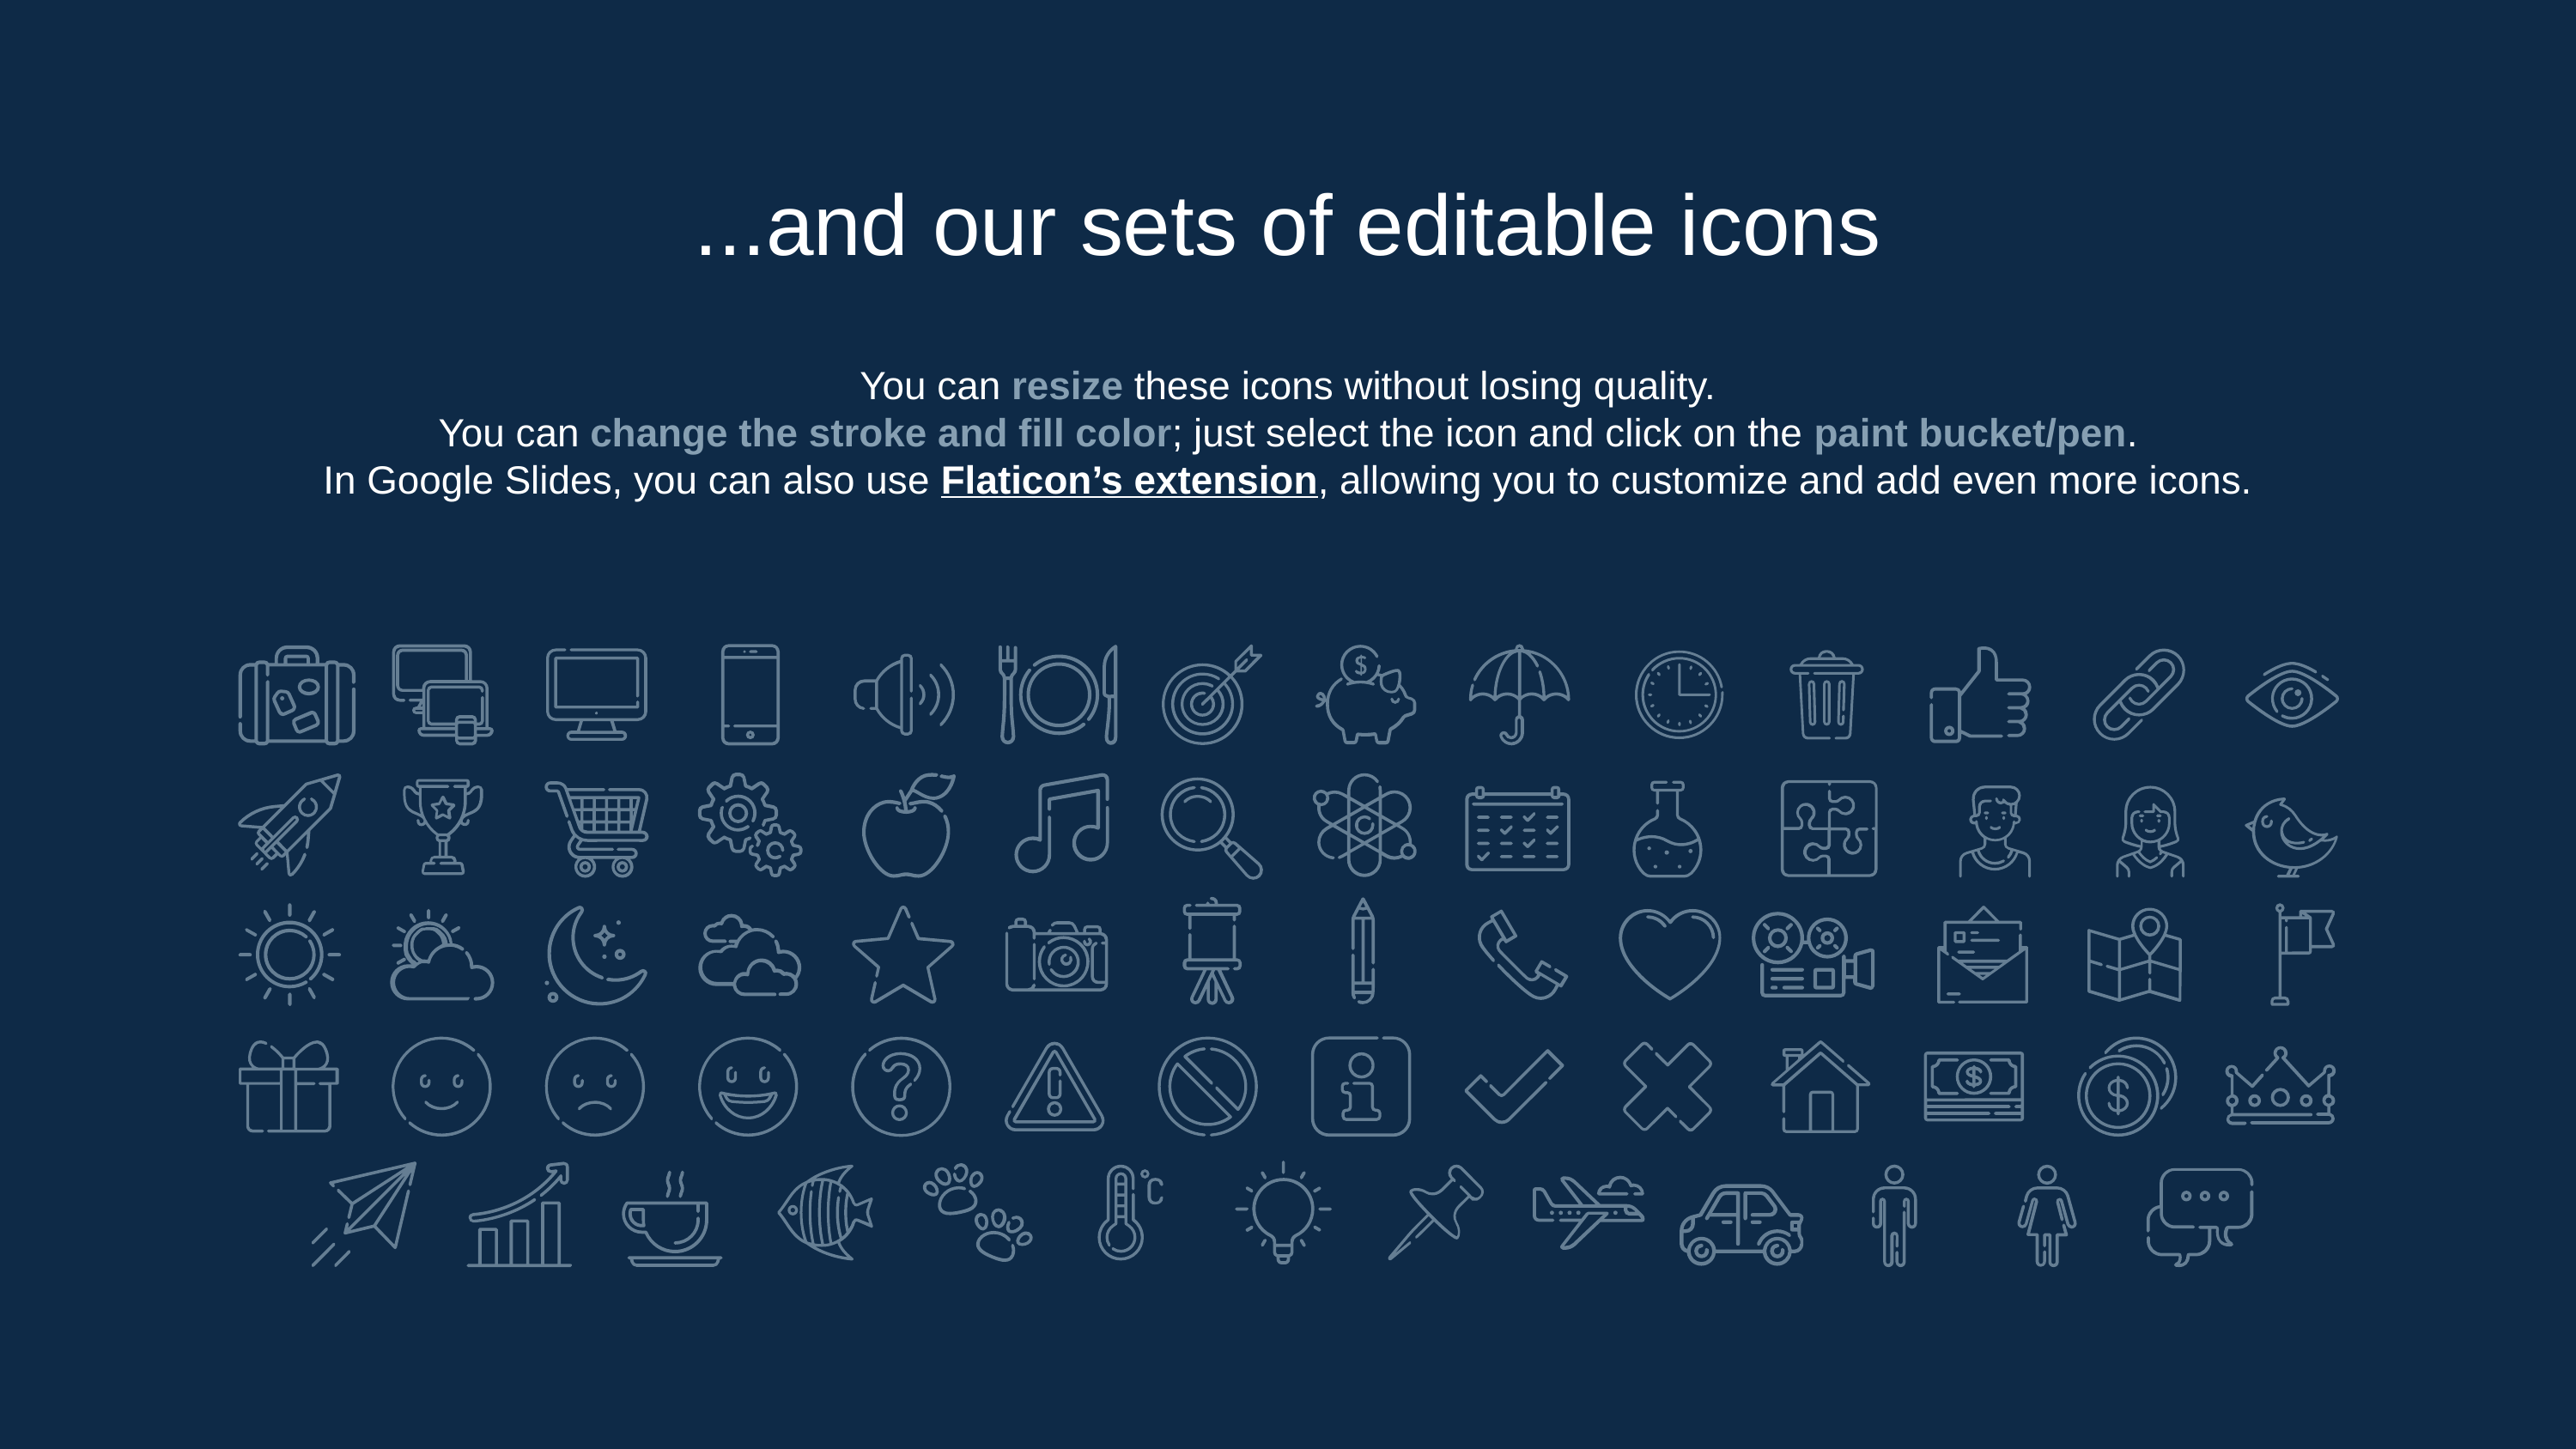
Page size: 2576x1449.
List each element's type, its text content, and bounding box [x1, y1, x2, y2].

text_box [861, 773, 957, 878]
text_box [403, 779, 483, 876]
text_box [1622, 1041, 1713, 1132]
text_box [853, 653, 957, 736]
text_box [1005, 917, 1109, 992]
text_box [2075, 1036, 2182, 1137]
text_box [2087, 907, 2182, 1003]
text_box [391, 1036, 493, 1137]
text_box [698, 913, 802, 997]
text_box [2146, 1167, 2254, 1268]
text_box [544, 905, 648, 1006]
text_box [720, 644, 781, 746]
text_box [776, 1164, 874, 1261]
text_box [1004, 1041, 1106, 1132]
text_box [697, 1036, 799, 1137]
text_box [1923, 1051, 2025, 1122]
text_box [1748, 911, 1875, 998]
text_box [1182, 896, 1242, 1005]
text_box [1311, 773, 1419, 877]
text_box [1789, 649, 1864, 740]
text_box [1532, 1175, 1645, 1251]
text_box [1959, 785, 2032, 878]
text_box [1468, 644, 1571, 746]
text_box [850, 1036, 952, 1137]
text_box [545, 648, 648, 742]
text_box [1310, 1036, 1412, 1137]
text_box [1234, 1160, 1333, 1265]
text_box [1871, 1164, 1917, 1268]
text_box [1097, 1164, 1164, 1261]
text_box [1771, 1040, 1871, 1133]
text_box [2244, 797, 2339, 878]
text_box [697, 773, 803, 878]
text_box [390, 908, 495, 1001]
text_box [2270, 903, 2336, 1006]
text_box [622, 1170, 723, 1268]
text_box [1315, 644, 1417, 745]
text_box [238, 902, 342, 1007]
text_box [998, 644, 1118, 746]
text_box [544, 1036, 646, 1137]
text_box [1157, 777, 1265, 881]
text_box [1463, 1048, 1565, 1125]
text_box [466, 1161, 573, 1268]
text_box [1679, 1184, 1804, 1266]
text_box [1157, 1036, 1259, 1137]
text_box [2016, 1164, 2078, 1268]
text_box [851, 905, 956, 1004]
text_box [1780, 779, 1878, 877]
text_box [2245, 661, 2340, 729]
text_box [392, 644, 494, 746]
text_box [1162, 644, 1263, 745]
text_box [544, 780, 650, 878]
text_box [239, 1040, 339, 1133]
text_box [1465, 785, 1571, 872]
text_box You can resize these icons without losing quality. You can change the stroke and fill color; just select the icon and click on the paint bucket/pen. In Google Slides, you can also use Flaticon’s extension, allowing you to customize and add even more icons. [202, 334, 2374, 549]
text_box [238, 645, 356, 746]
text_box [922, 1162, 1034, 1263]
text_box [1351, 897, 1376, 1004]
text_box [1936, 905, 2029, 1004]
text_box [2225, 1046, 2336, 1125]
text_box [1618, 908, 1722, 1001]
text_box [311, 1161, 417, 1267]
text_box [1014, 773, 1110, 874]
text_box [2090, 648, 2188, 742]
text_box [2115, 785, 2185, 878]
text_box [236, 773, 343, 877]
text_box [1625, 780, 1706, 878]
text_box [1388, 1164, 1485, 1261]
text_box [1929, 646, 2032, 743]
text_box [1634, 650, 1724, 740]
text_box [1478, 909, 1569, 1000]
title ...and our sets of editable icons [202, 143, 2374, 280]
